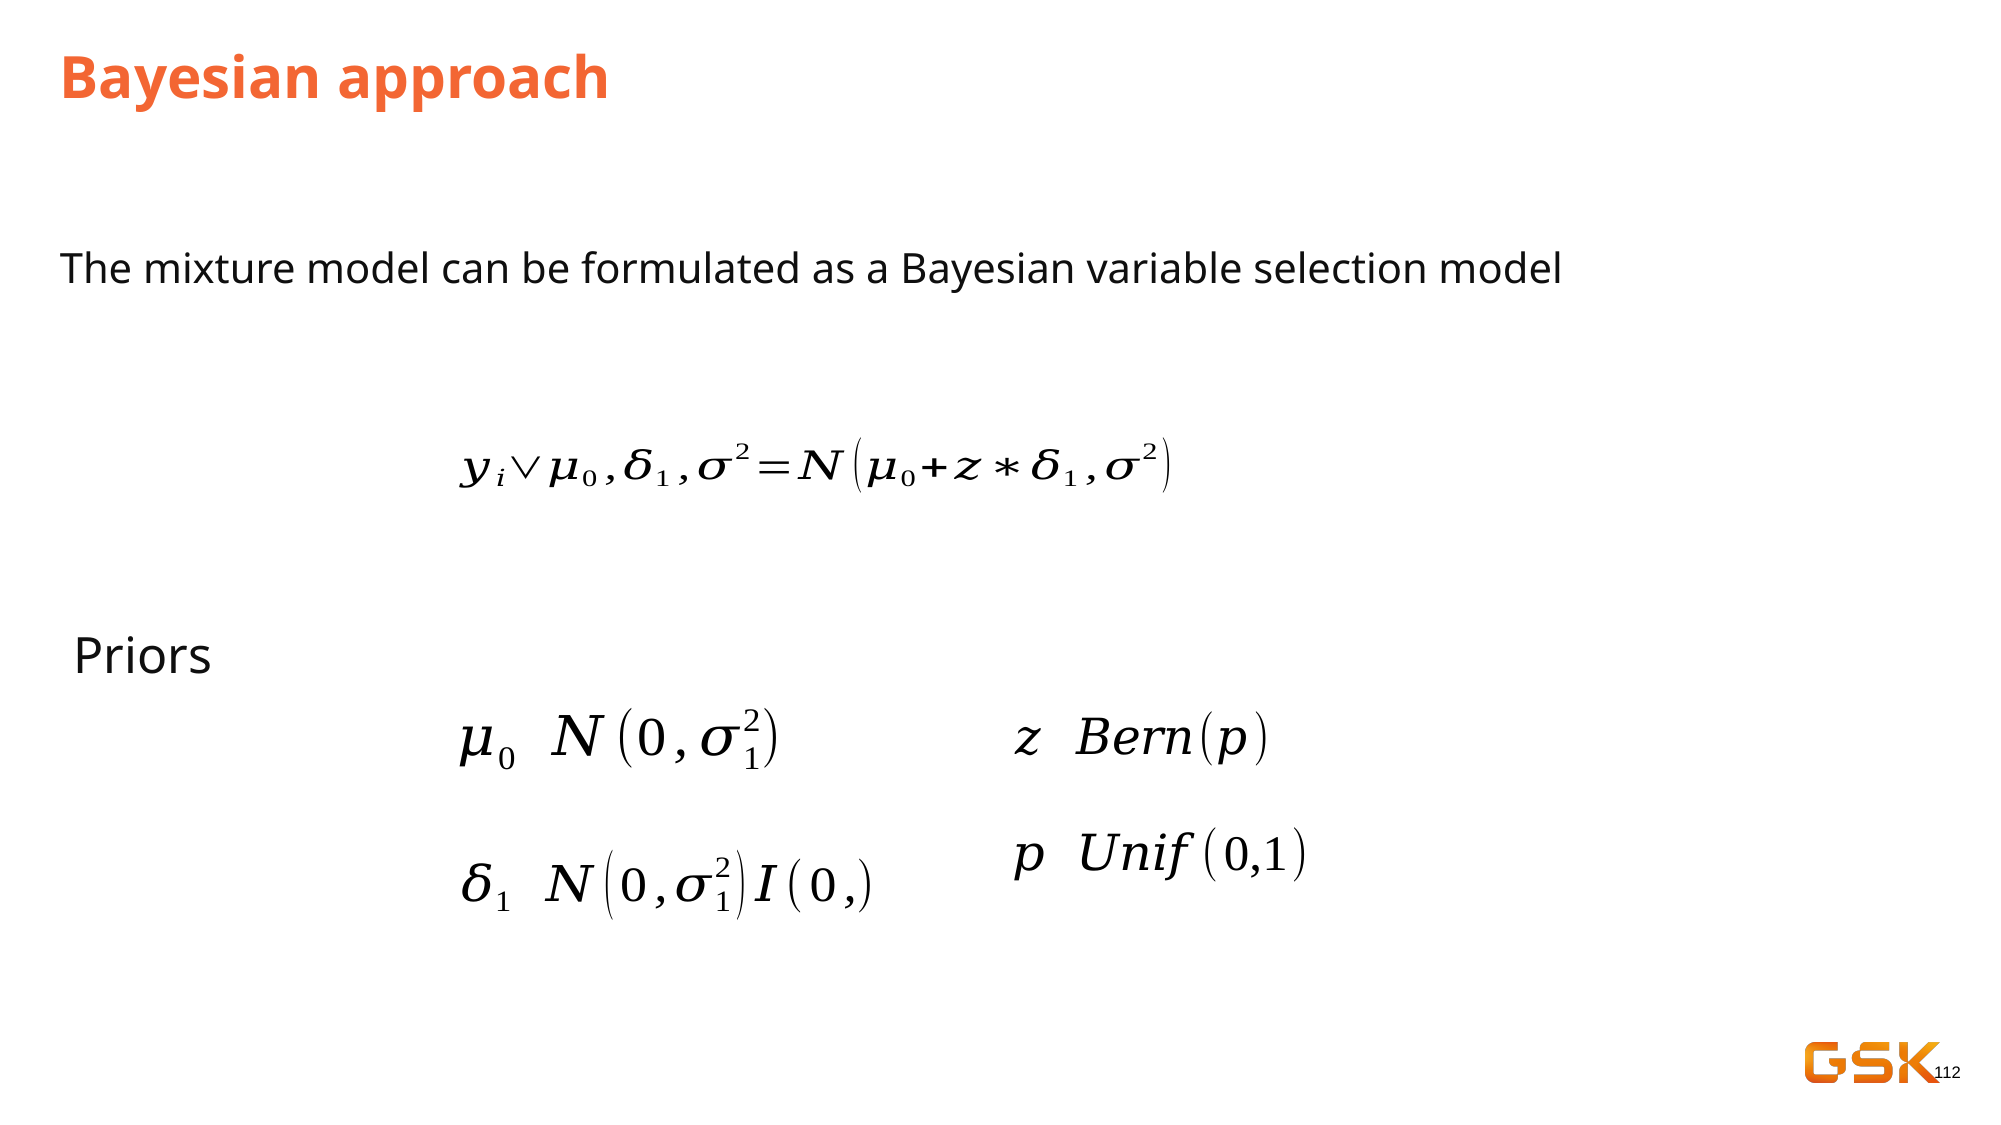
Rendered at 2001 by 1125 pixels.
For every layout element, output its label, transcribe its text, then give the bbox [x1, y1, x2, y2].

text_box The mixture model can be formulated as a Bayesian variable selection model [59, 229, 1778, 292]
title Bayesian approach [59, 39, 1940, 111]
picture [1805, 1042, 1940, 1083]
text_box Priors [73, 623, 585, 684]
slide_number 112 [1897, 1062, 1961, 1123]
